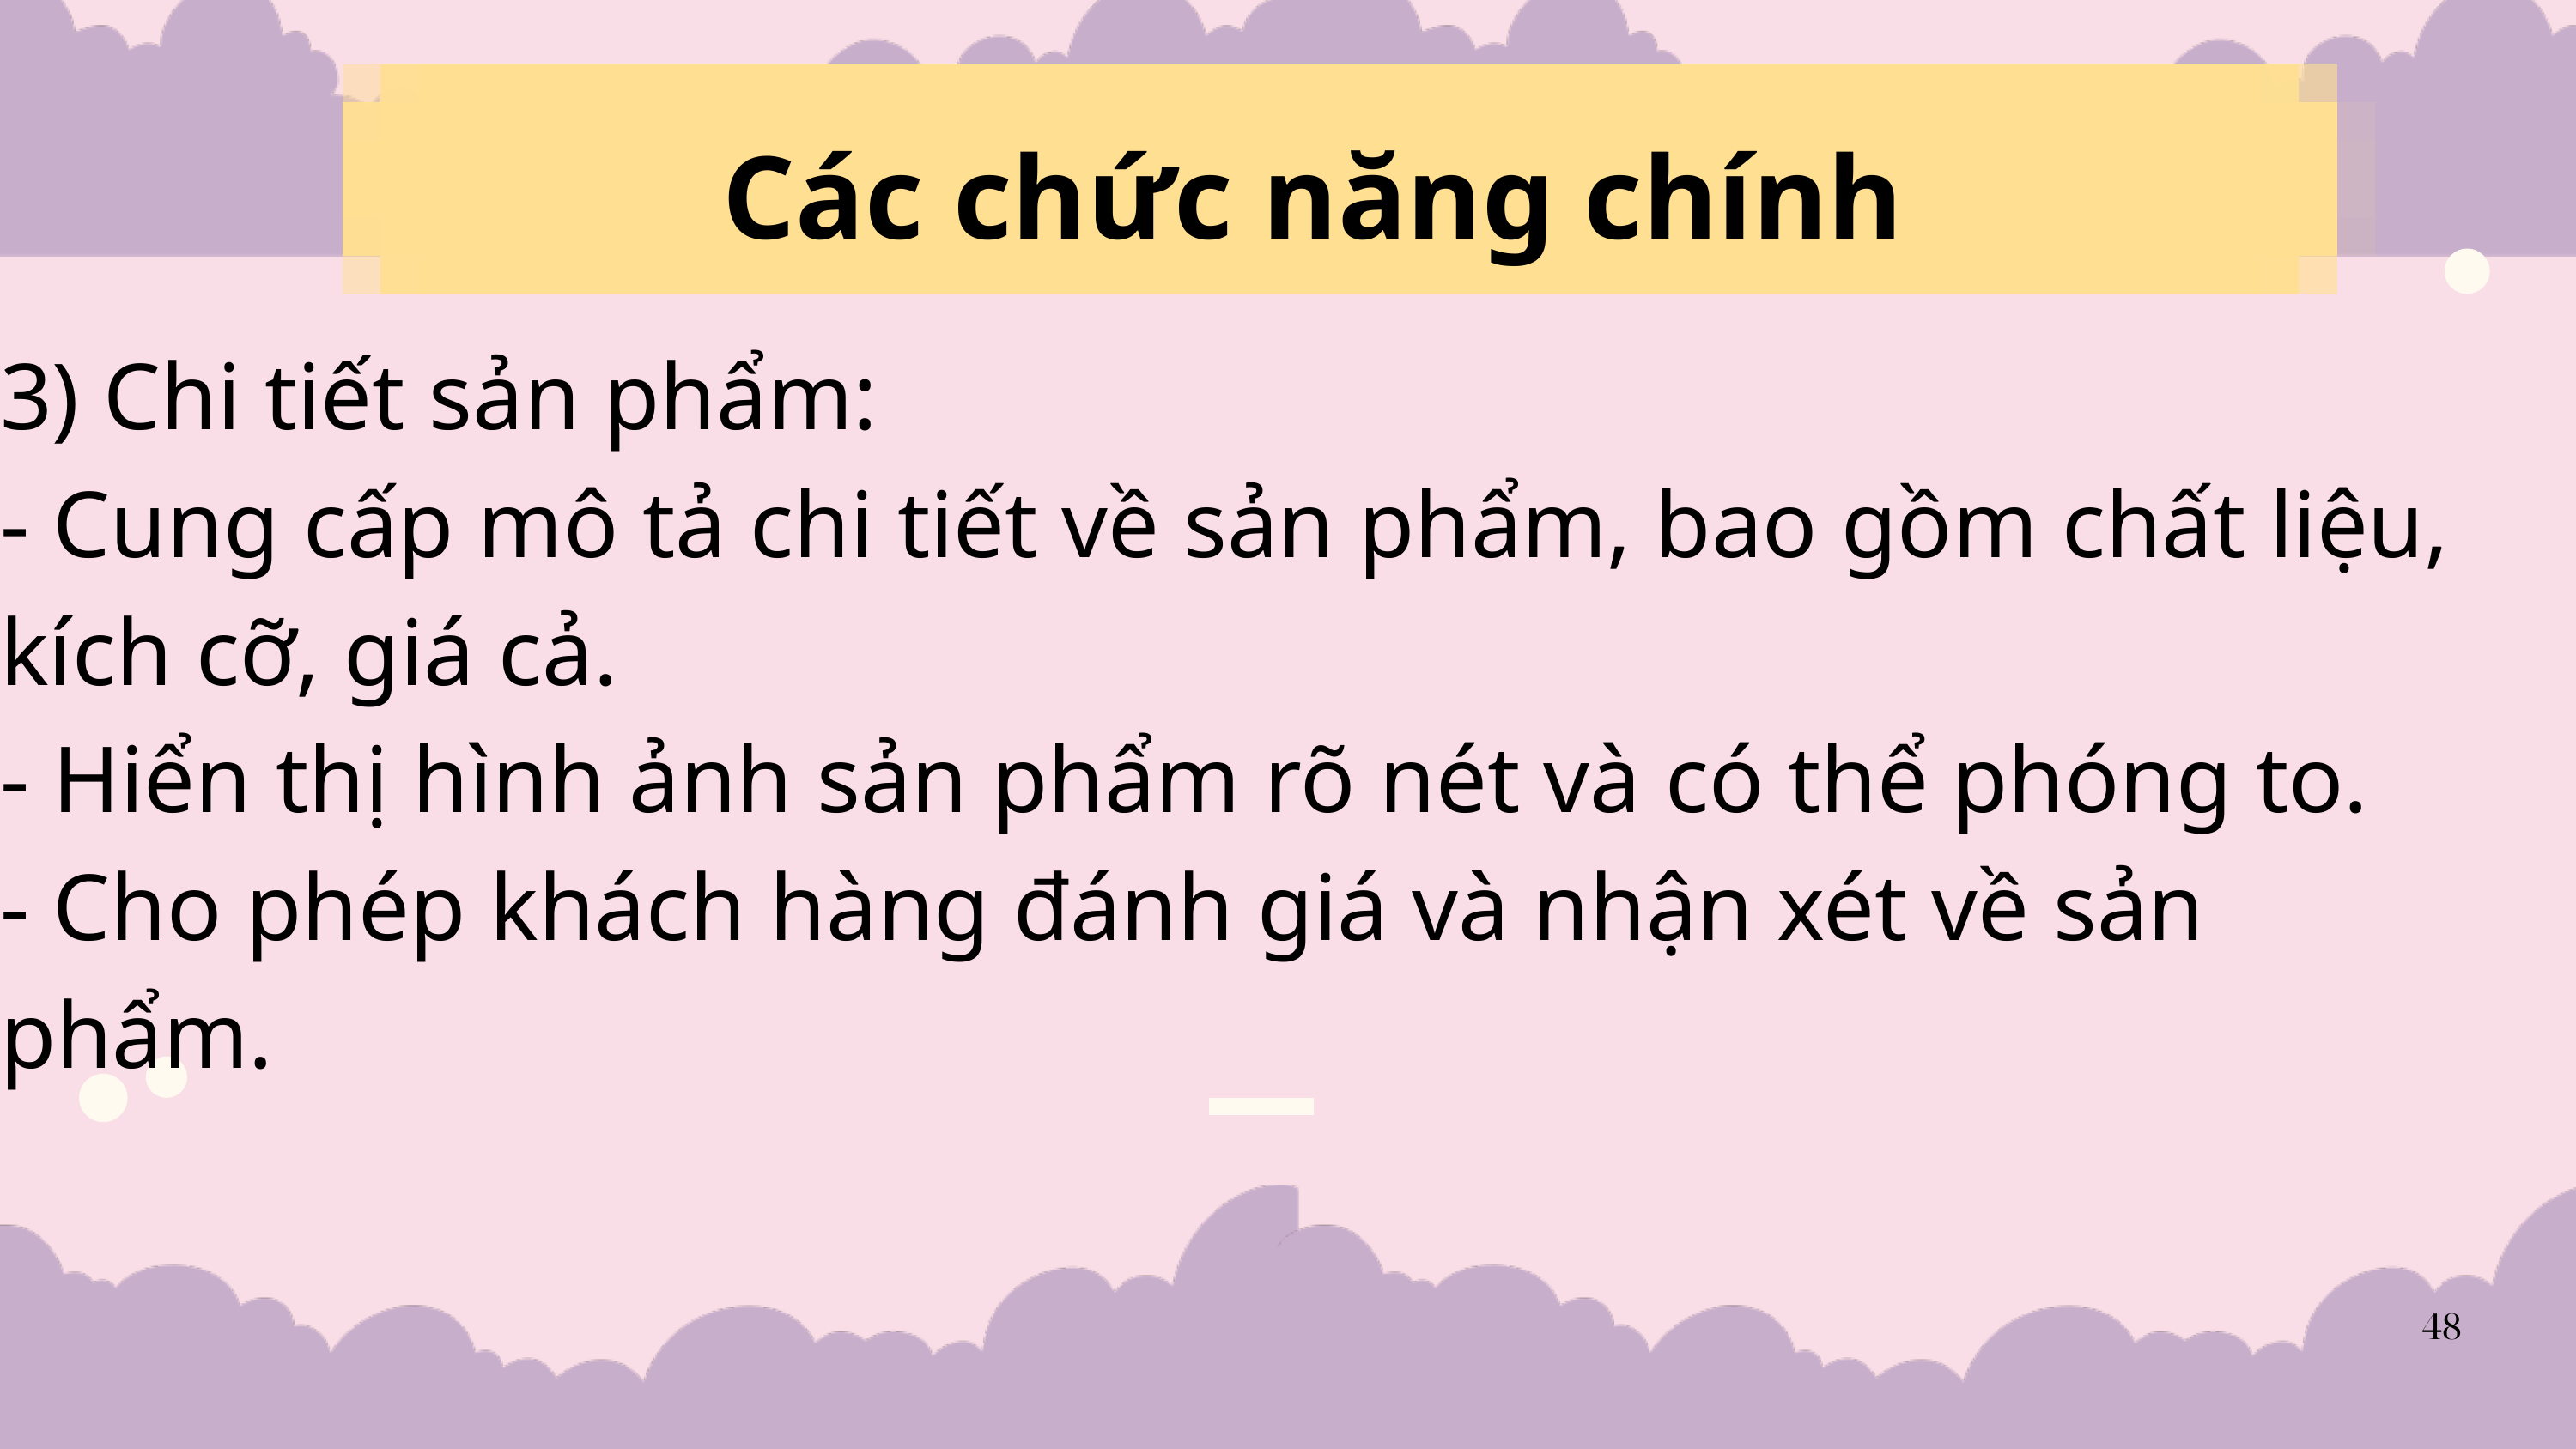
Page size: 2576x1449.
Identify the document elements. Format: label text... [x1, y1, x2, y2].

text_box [1209, 1097, 1314, 1116]
text_box 3) Chi tiết sản phẩm: - Cung cấp mô tả chi tiết về sản phẩm, bao gồm chất liệu, kích cỡ, giá cả. - Hiển thị hình ảnh sản phẩm rõ nét và có thể phóng to. - Cho phép khách hàng đánh giá và nhận xét về sản phẩm. [0, 320, 2490, 1087]
text_box [343, 64, 2376, 294]
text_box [258, 851, 829, 1449]
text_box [145, 1056, 188, 1099]
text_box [78, 1073, 128, 1123]
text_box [2444, 248, 2490, 294]
text_box [832, 1185, 1277, 1449]
text_box [1277, 1185, 2576, 1449]
text_box [0, 0, 1278, 257]
text_box [1278, 0, 2576, 257]
text_box [0, 1185, 252, 1449]
text_box Các chức năng chính [425, 101, 2202, 263]
text_box 48 [2421, 1296, 2462, 1348]
